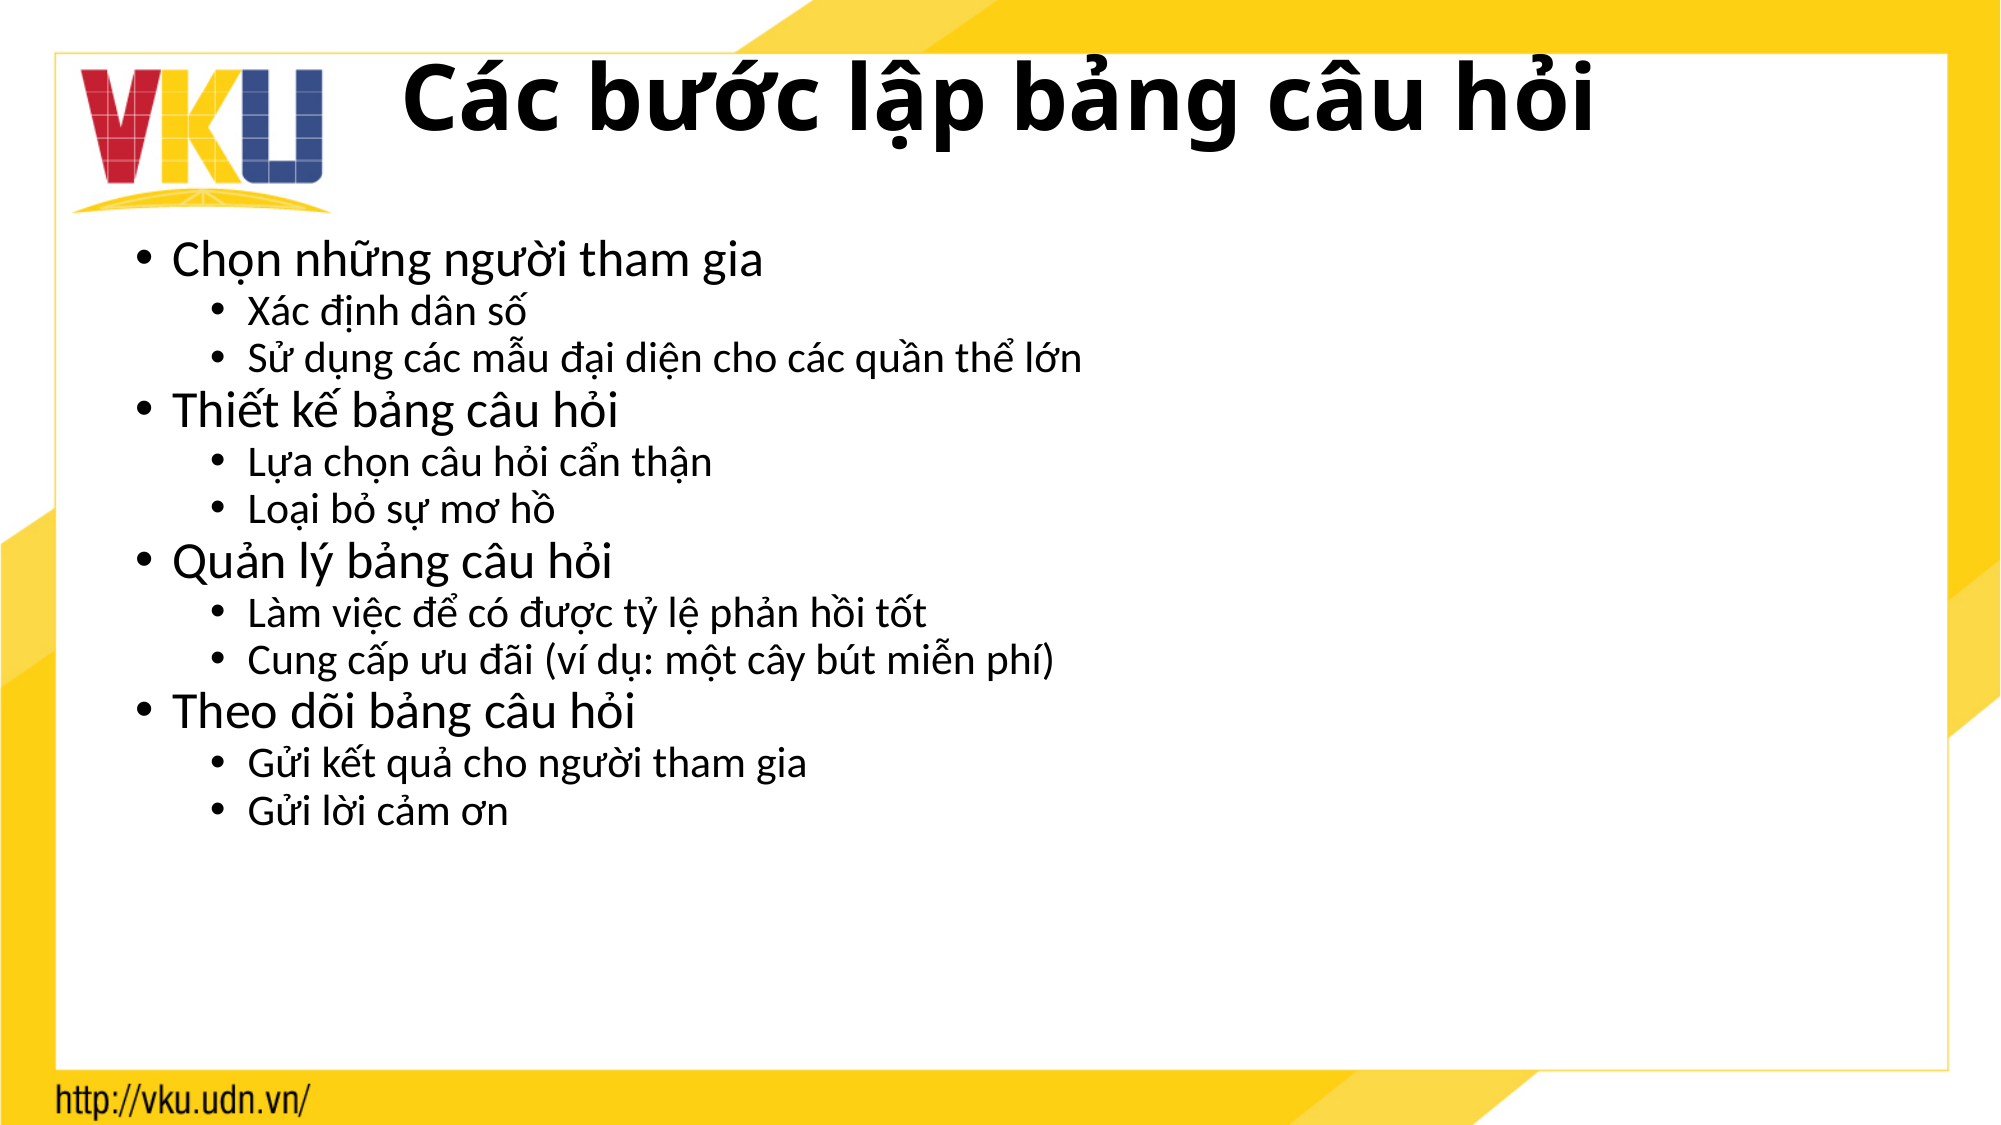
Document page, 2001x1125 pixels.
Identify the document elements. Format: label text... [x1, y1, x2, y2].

picture [0, 0, 2001, 1125]
title Các bước lập bảng câu hỏi [120, 17, 1880, 184]
list Chọn những người tham gia Xác định dân số Sử dụng các mẫu đại diện cho các quần thể lớn Thiết kế bảng câu hỏi Lựa chọn câu hỏi cẩn thận Loại bỏ sự mơ hồ Quản lý bảng câu hỏi Làm việc để có được tỷ lệ phản hồi tốt Cung cấp ưu đãi (ví dụ: một cây bút miễn phí) Theo dõi bảng câu hỏi Gửi kết quả cho người tham gia Gửi lời cảm ơn [120, 224, 1880, 1000]
